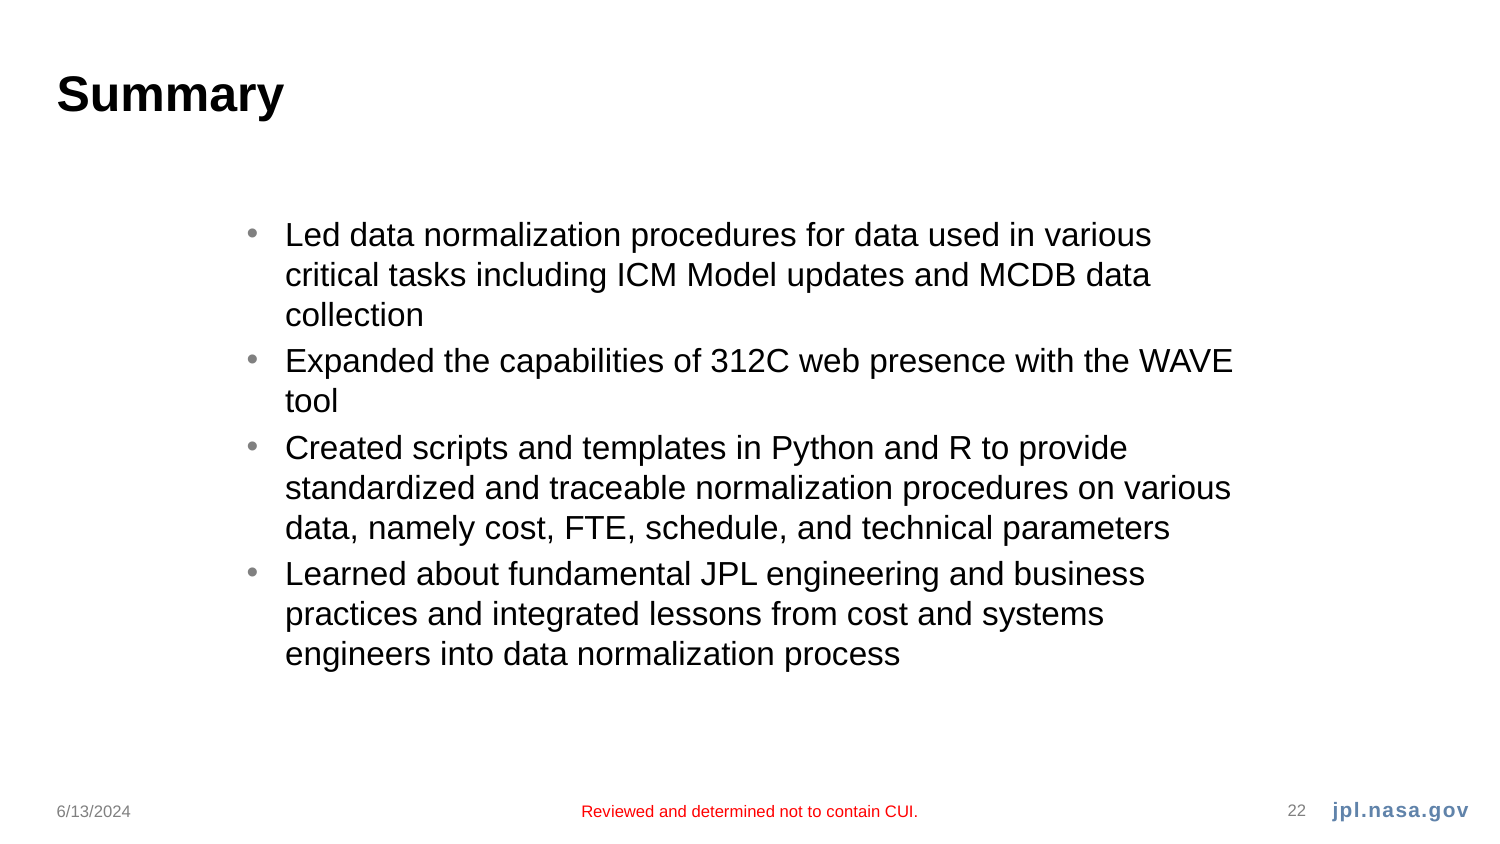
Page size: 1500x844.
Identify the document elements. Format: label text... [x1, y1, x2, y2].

slide_number 22 [1225, 787, 1322, 833]
title Summary [41, 53, 1439, 125]
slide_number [41, 787, 275, 833]
list Led data normalization procedures for data used in various critical tasks including ICM Model updates and MCDB data collection Expanded the capabilities of 312C web presence with the WAVE tool Created scripts and templates in Python and R to provide standardized and traceable normalization procedures on various data, namely cost, FTE, schedule, and technical parameters Learned about fundamental JPL engineering and business practices and integrated lessons from cost and systems engineers into data normalization process [231, 205, 1269, 709]
text_box Reviewed and determined not to contain CUI. [275, 787, 1225, 833]
